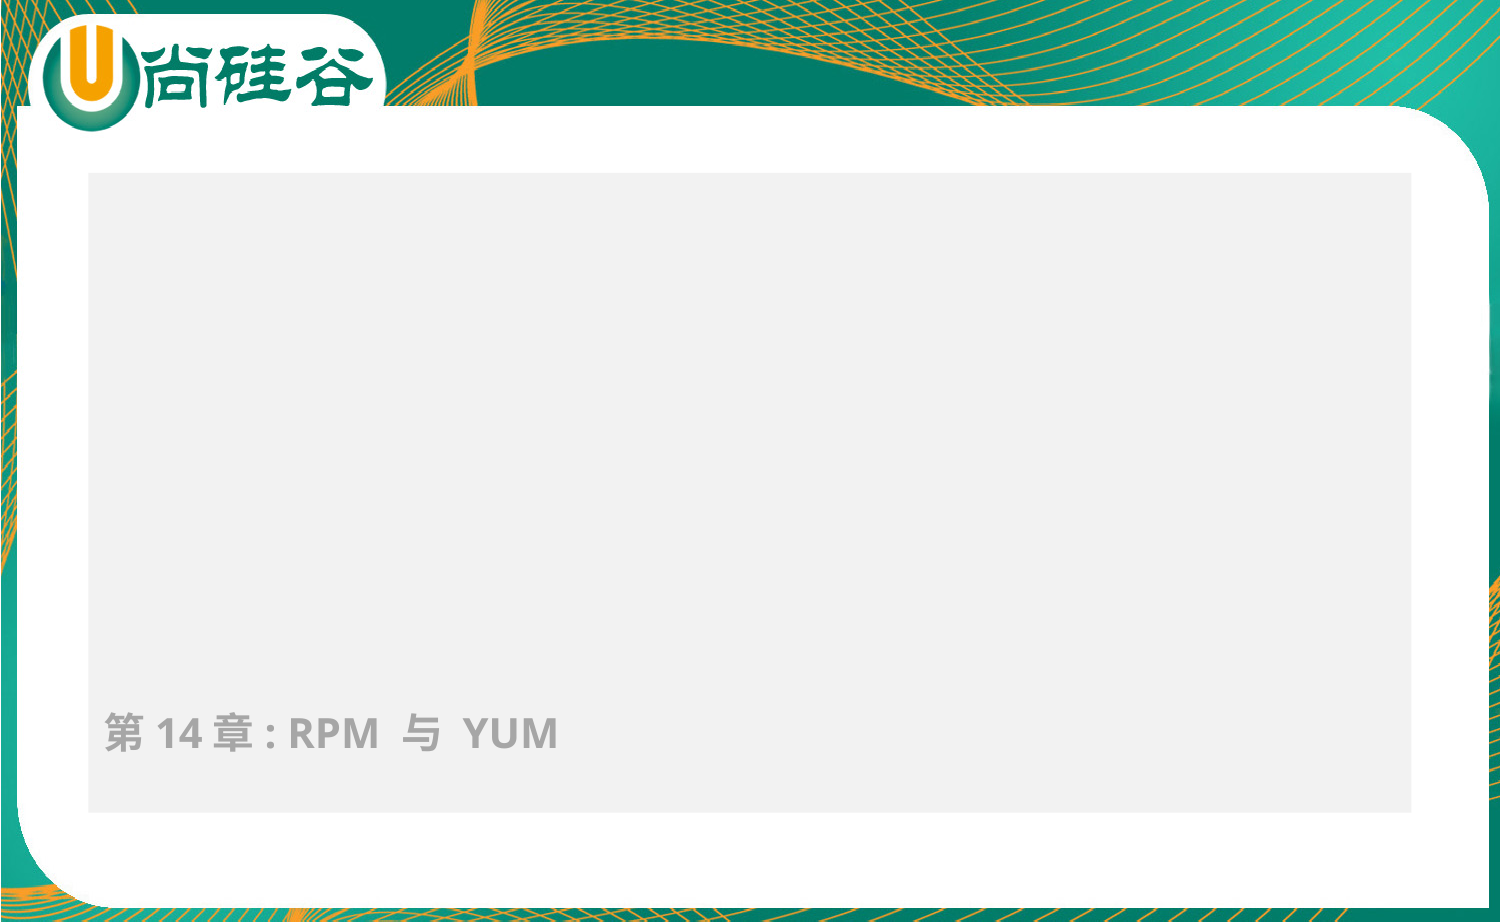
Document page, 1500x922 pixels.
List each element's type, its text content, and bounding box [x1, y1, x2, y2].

text_box 第14章: RPM 与 YUM [88, 172, 1412, 813]
picture [0, 0, 1500, 922]
